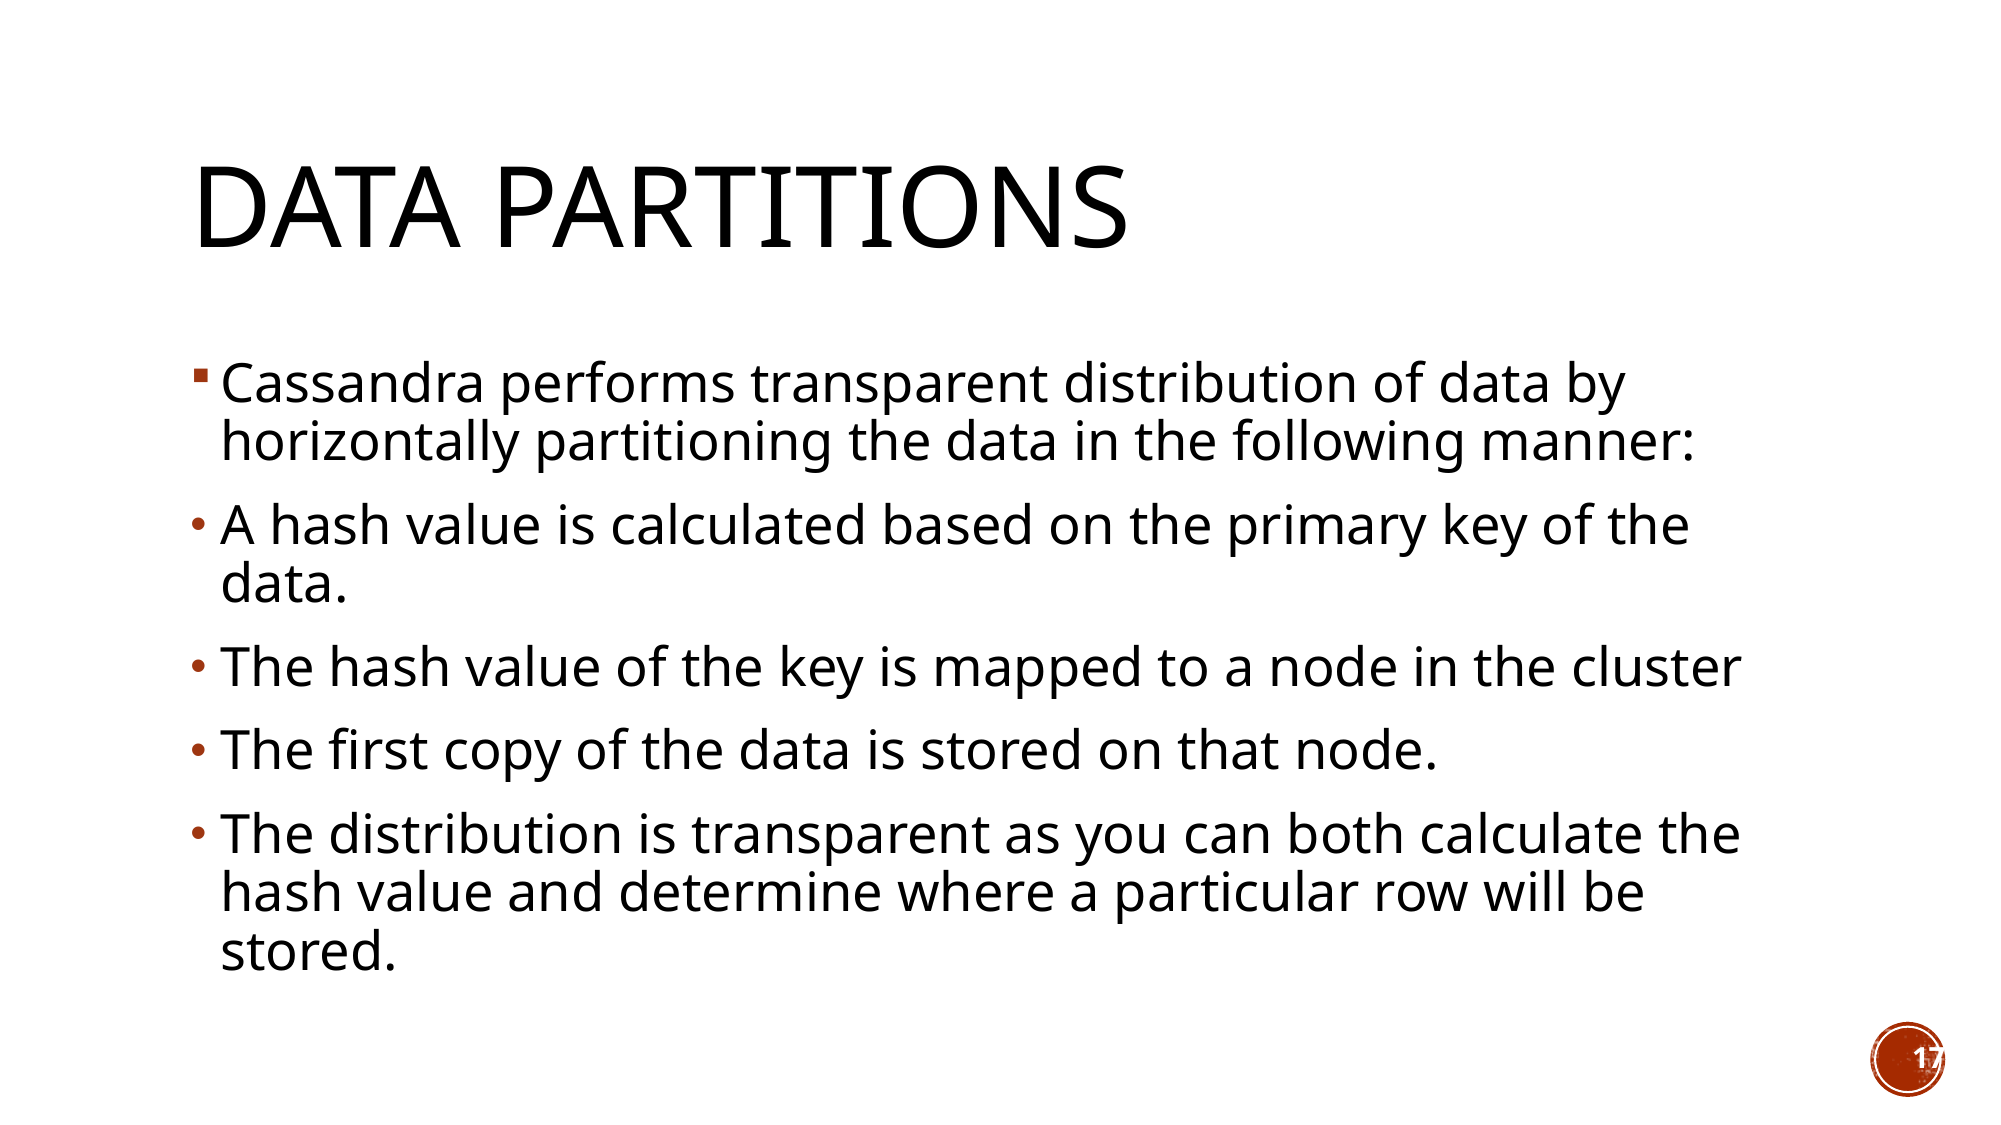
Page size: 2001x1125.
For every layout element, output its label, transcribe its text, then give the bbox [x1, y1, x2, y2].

title Data partitions [175, 79, 1826, 344]
list Cassandra performs transparent distribution of data by horizontally partitioning the data in the following manner: A hash value is calculated based on the primary key of the data. The hash value of the key is mapped to a node in the cluster The first copy of the data is stored on that node. The distribution is transparent as you can both calculate the hash value and determine where a particular row will be stored. [175, 348, 1826, 1013]
slide_number 17 [1855, 1028, 1961, 1089]
